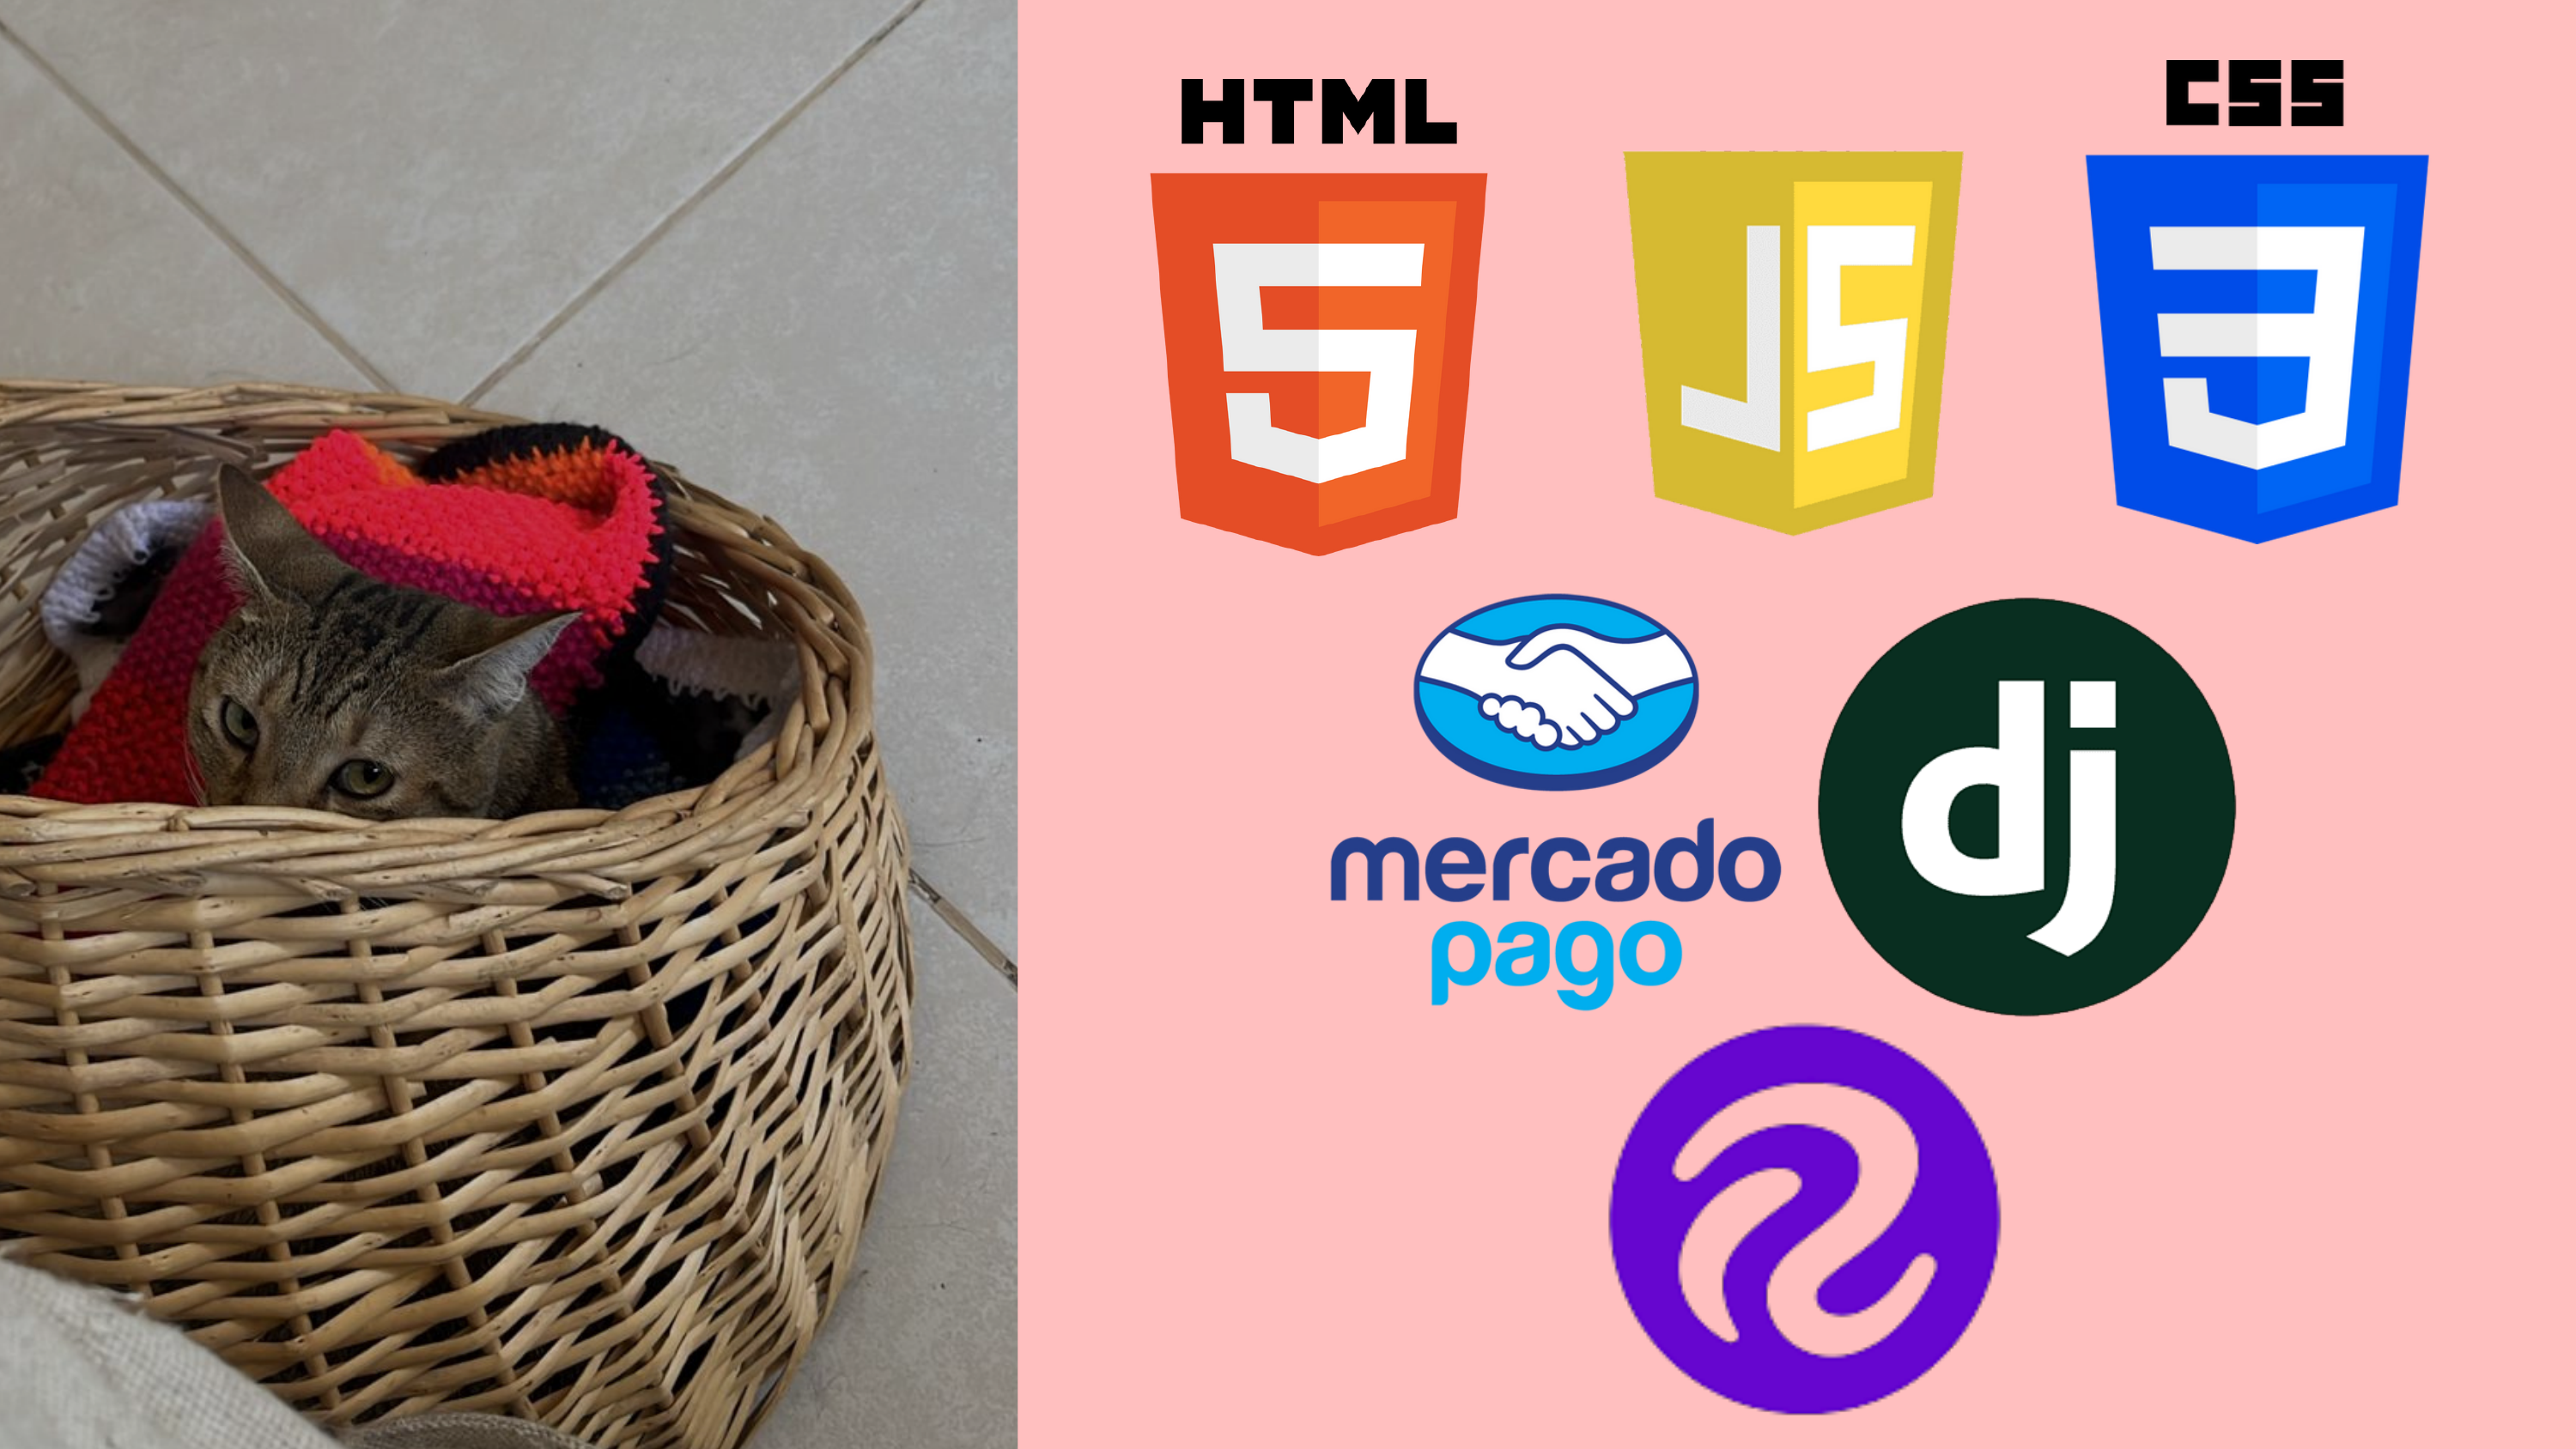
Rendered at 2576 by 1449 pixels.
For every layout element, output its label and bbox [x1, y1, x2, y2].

text_box [1588, 136, 1985, 544]
text_box [1443, 867, 2153, 1449]
text_box [1080, 79, 1557, 556]
text_box [1832, 577, 2257, 1038]
text_box [0, 0, 1018, 1449]
text_box [2015, 60, 2500, 544]
text_box [1279, 543, 1832, 1061]
